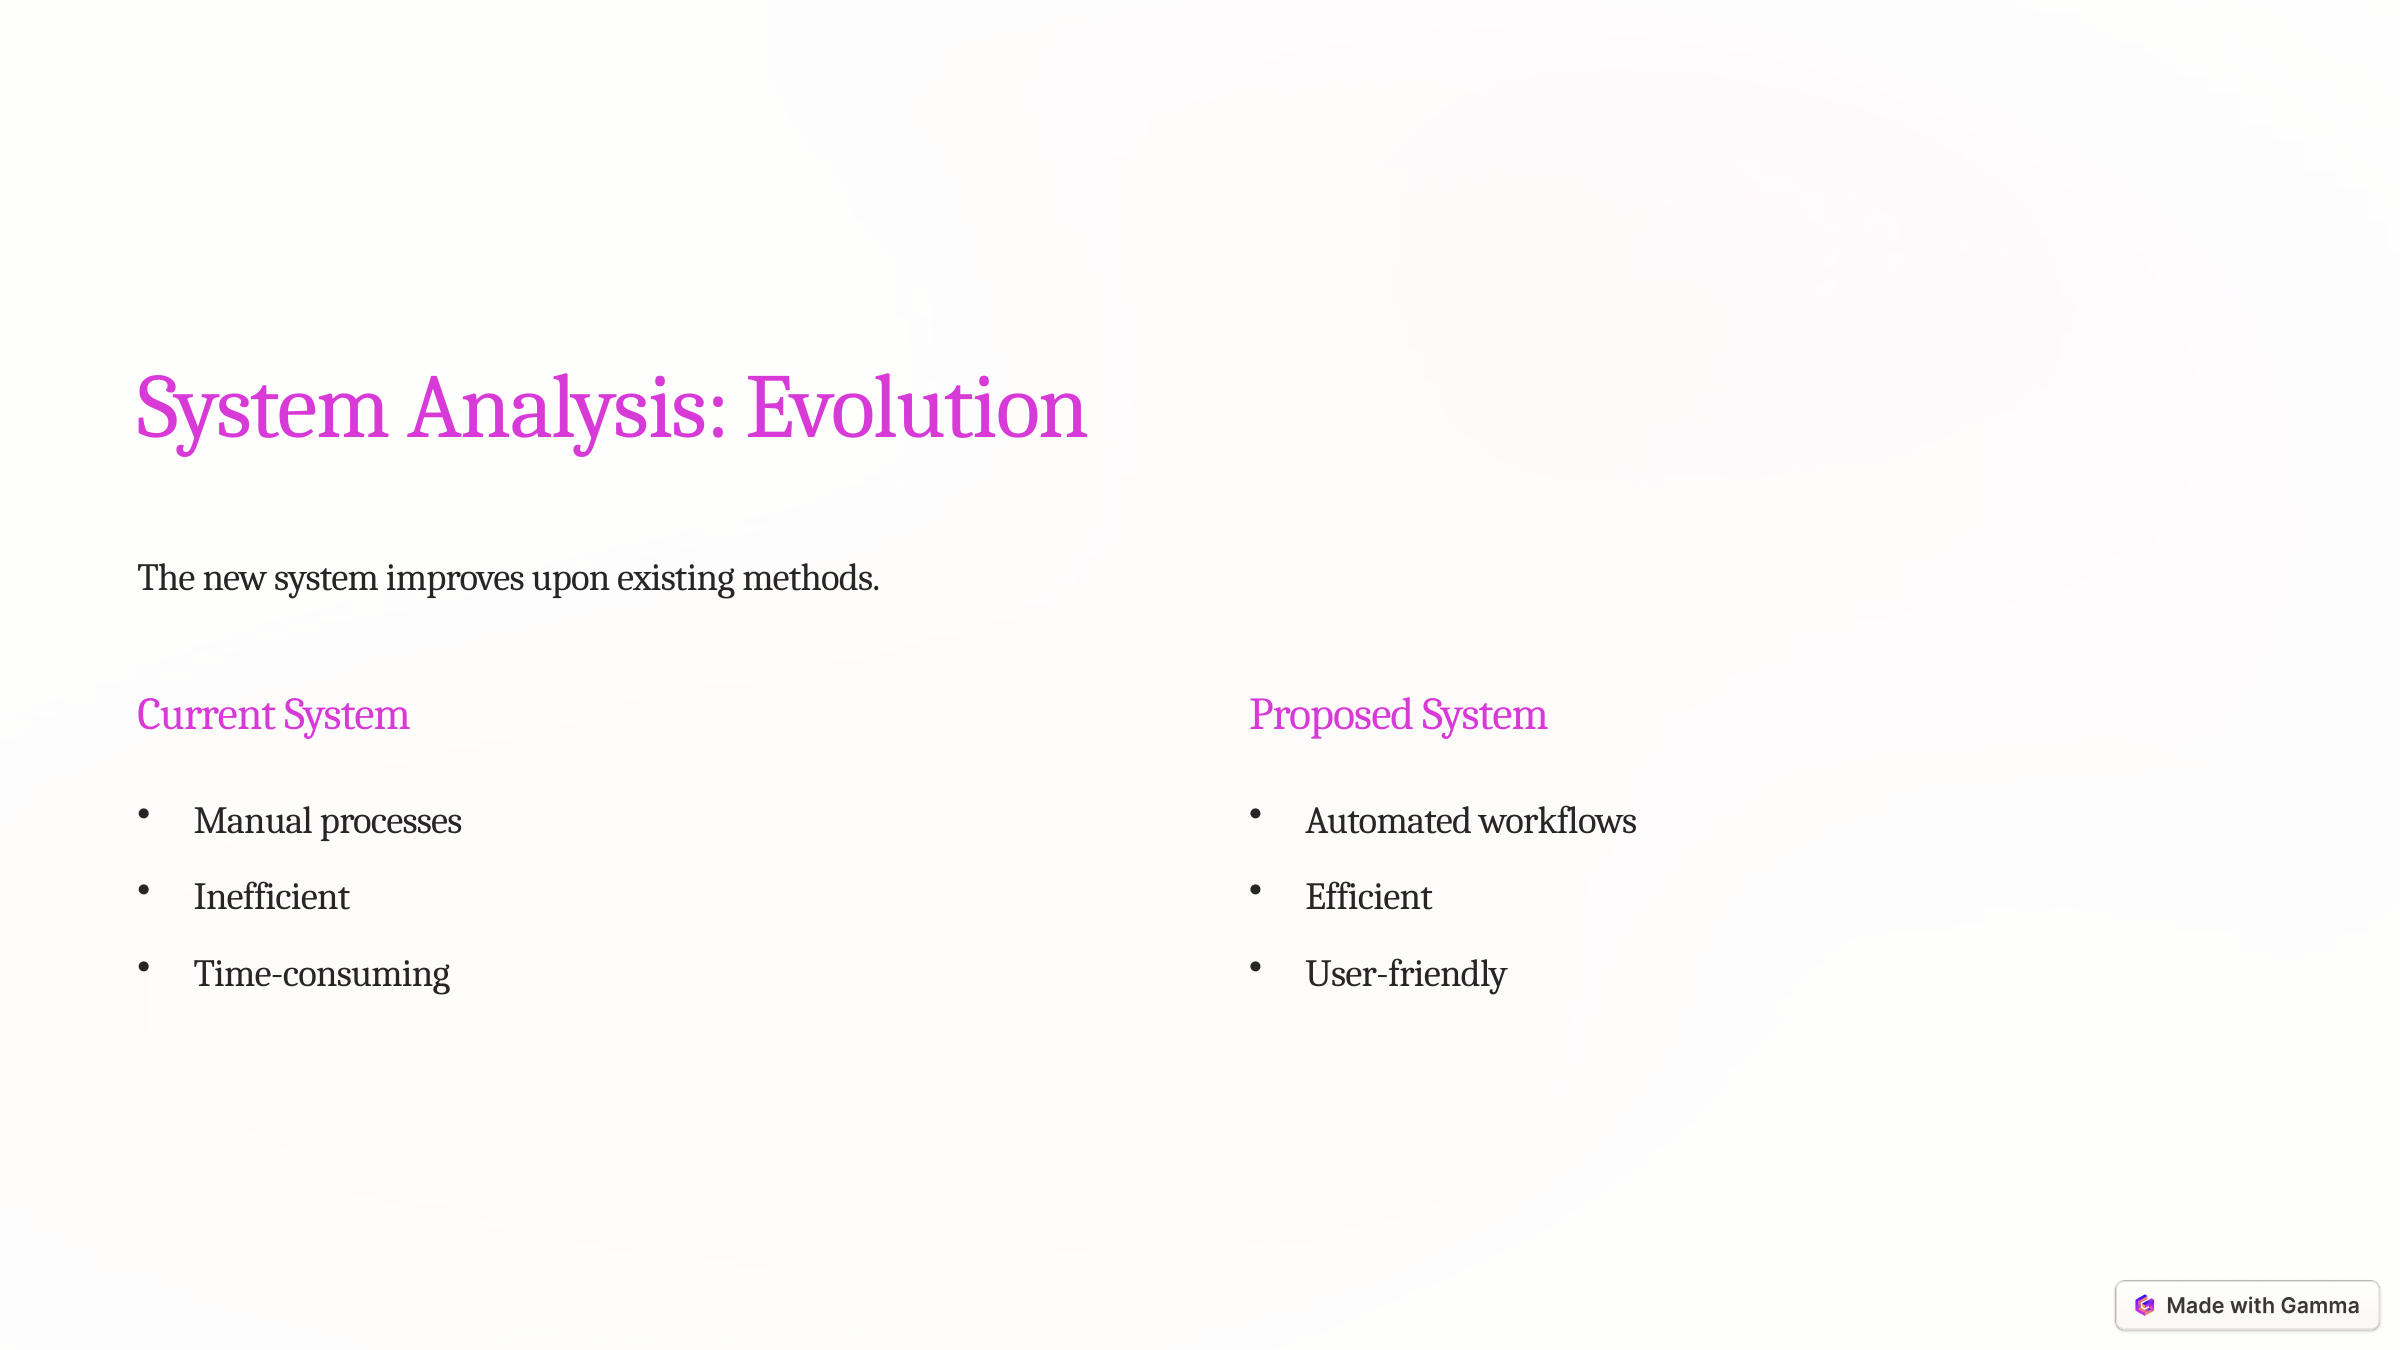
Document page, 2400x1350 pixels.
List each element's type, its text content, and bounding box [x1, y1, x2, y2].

picture [2106, 1271, 2389, 1339]
text_box User-friendly [1249, 931, 2264, 995]
text_box Inefficient [137, 855, 1152, 919]
text_box Efficient [1249, 855, 2264, 919]
text_box Time-consuming [137, 931, 1152, 995]
text_box Proposed System [1249, 681, 1712, 740]
text_box Current System [137, 681, 600, 740]
text_box Automated workflows [1249, 778, 2264, 842]
text_box System Analysis: Evolution [137, 341, 1207, 457]
text_box The new system improves upon existing methods. [137, 535, 2263, 599]
text_box Manual processes [137, 778, 1152, 842]
